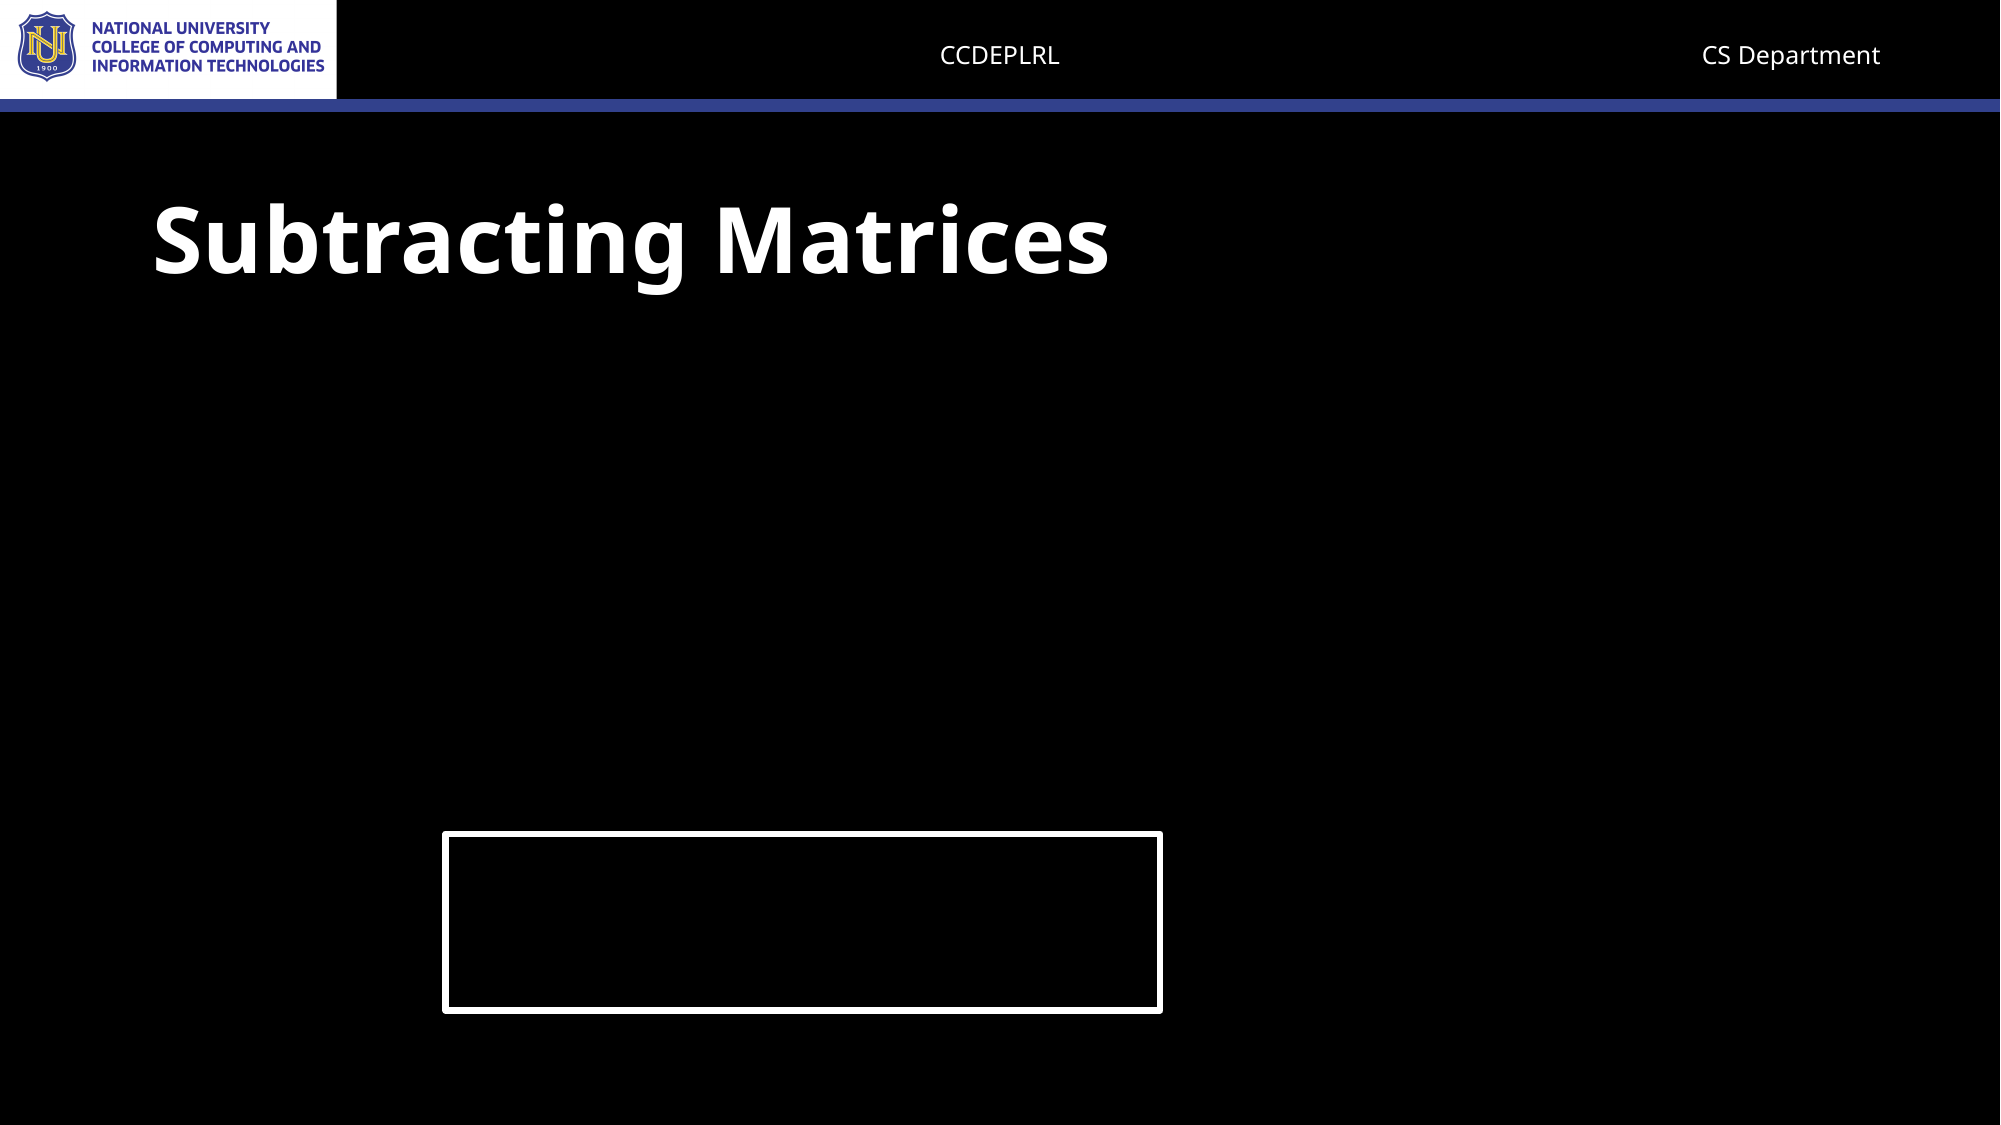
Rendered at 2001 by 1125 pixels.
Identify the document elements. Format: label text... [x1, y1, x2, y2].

title Subtracting Matrices [137, 135, 1863, 353]
picture [0, 0, 337, 99]
